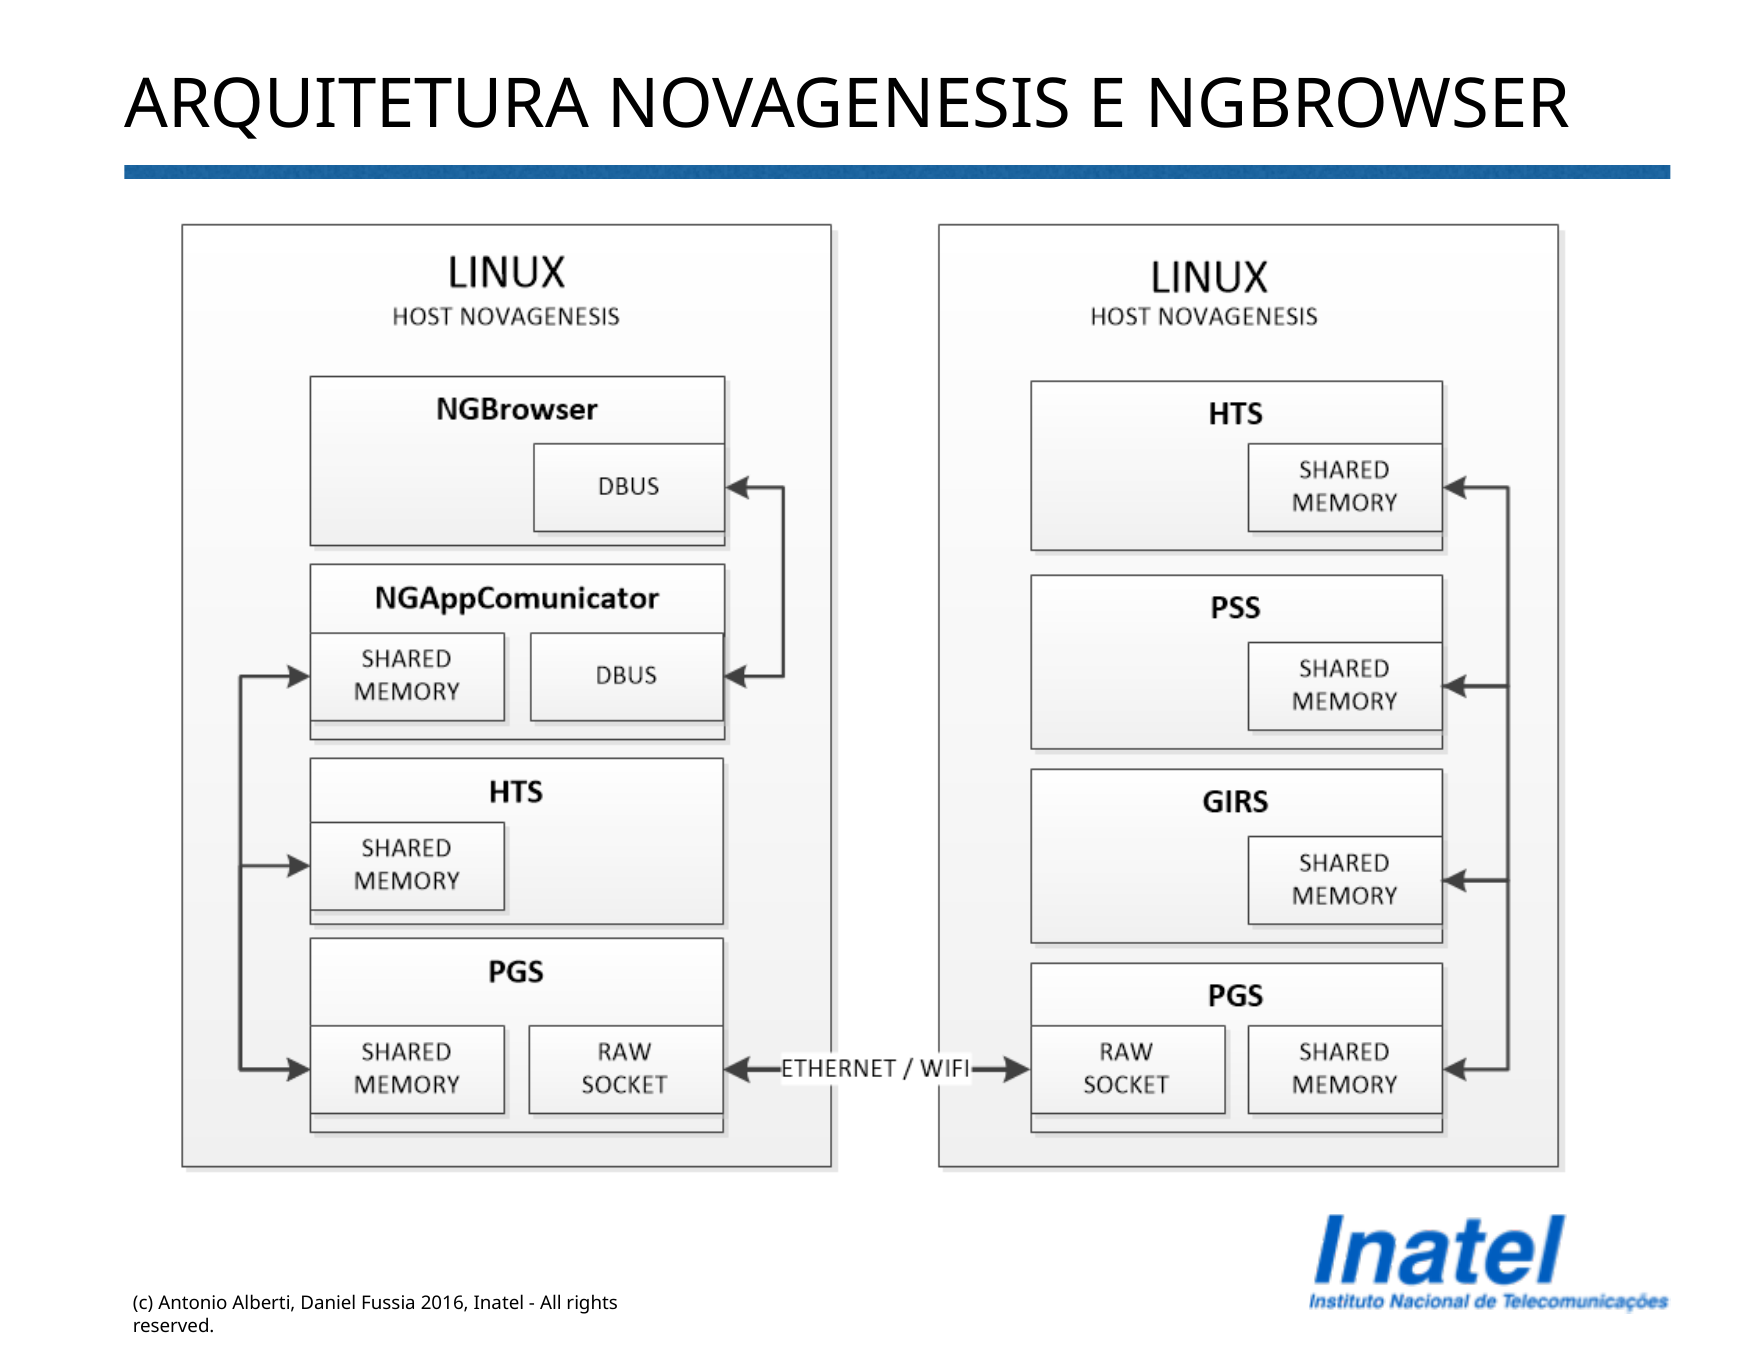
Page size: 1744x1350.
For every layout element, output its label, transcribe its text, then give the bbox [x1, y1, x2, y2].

picture [1309, 1213, 1671, 1315]
text_box (c) Antonio Alberti, Daniel Fussia 2016, Inatel - All rights reserved. [124, 1291, 709, 1337]
text_box [124, 165, 1671, 179]
text_box Arquitetura Novagenesis e ngbrowser [124, 58, 1671, 165]
picture [176, 218, 1567, 1174]
